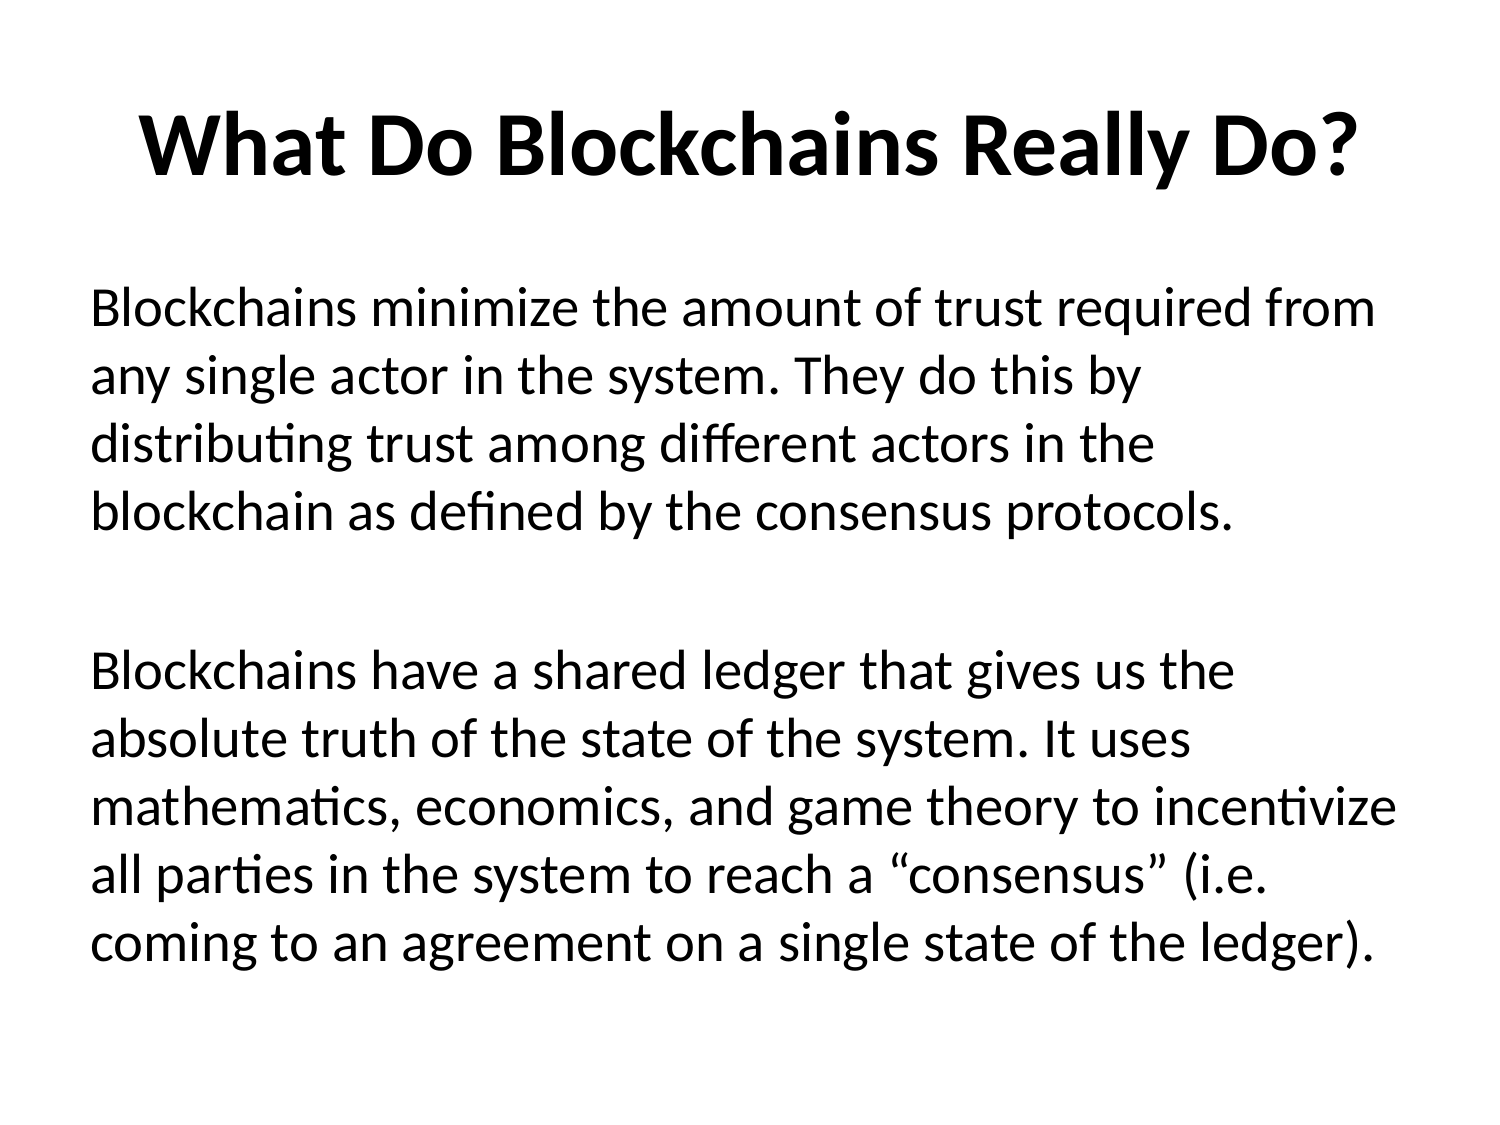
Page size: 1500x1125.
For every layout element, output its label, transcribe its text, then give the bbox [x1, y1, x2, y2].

title What Do Blockchains Really Do? [75, 45, 1425, 233]
list Blockchains minimize the amount of trust required from any single actor in the system. They do this by distributing trust among different actors in the blockchain as defined by the consensus protocols. Blockchains have a shared ledger that gives us the absolute truth of the state of the system. It uses mathematics, economics, and game theory to incentivize all parties in the system to reach a “consensus” (i.e. coming to an agreement on a single state of the ledger). [75, 262, 1425, 1005]
